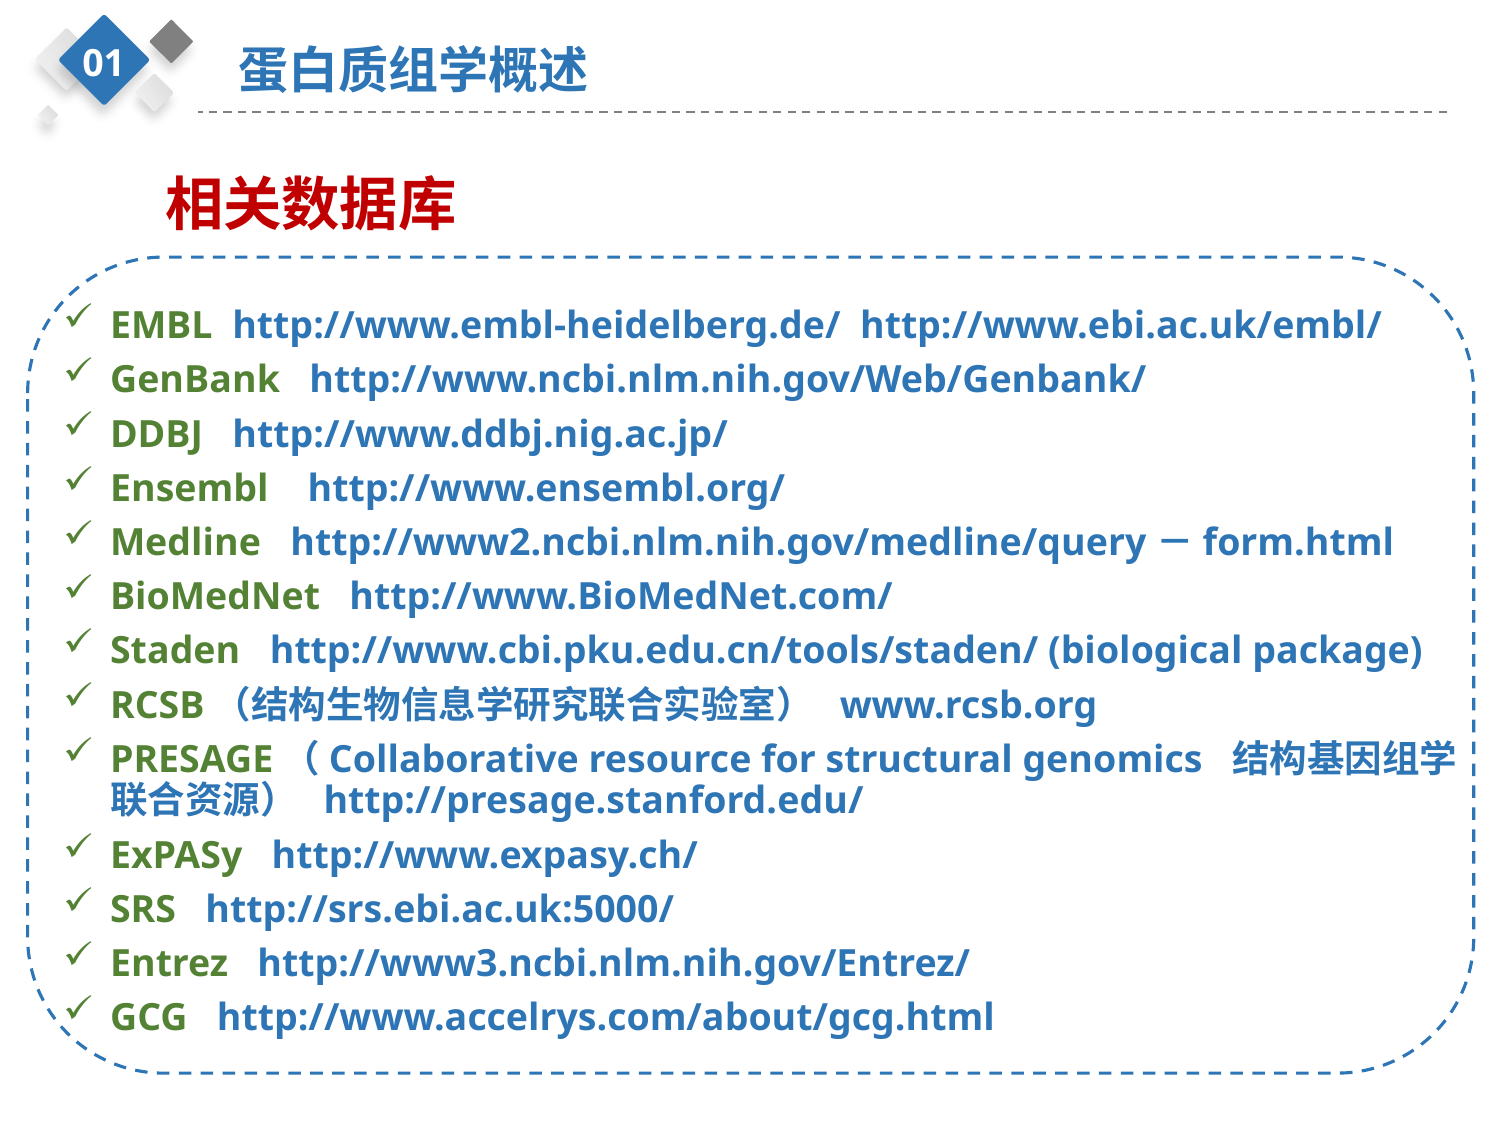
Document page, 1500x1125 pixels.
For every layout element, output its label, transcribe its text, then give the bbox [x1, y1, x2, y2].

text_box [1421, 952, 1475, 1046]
text_box 蛋白质组学概述 [223, 31, 604, 106]
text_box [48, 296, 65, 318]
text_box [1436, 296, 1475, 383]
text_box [41, 25, 187, 122]
text_box 相关数据库 [150, 124, 1365, 245]
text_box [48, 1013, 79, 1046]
text_box [26, 256, 1475, 1075]
